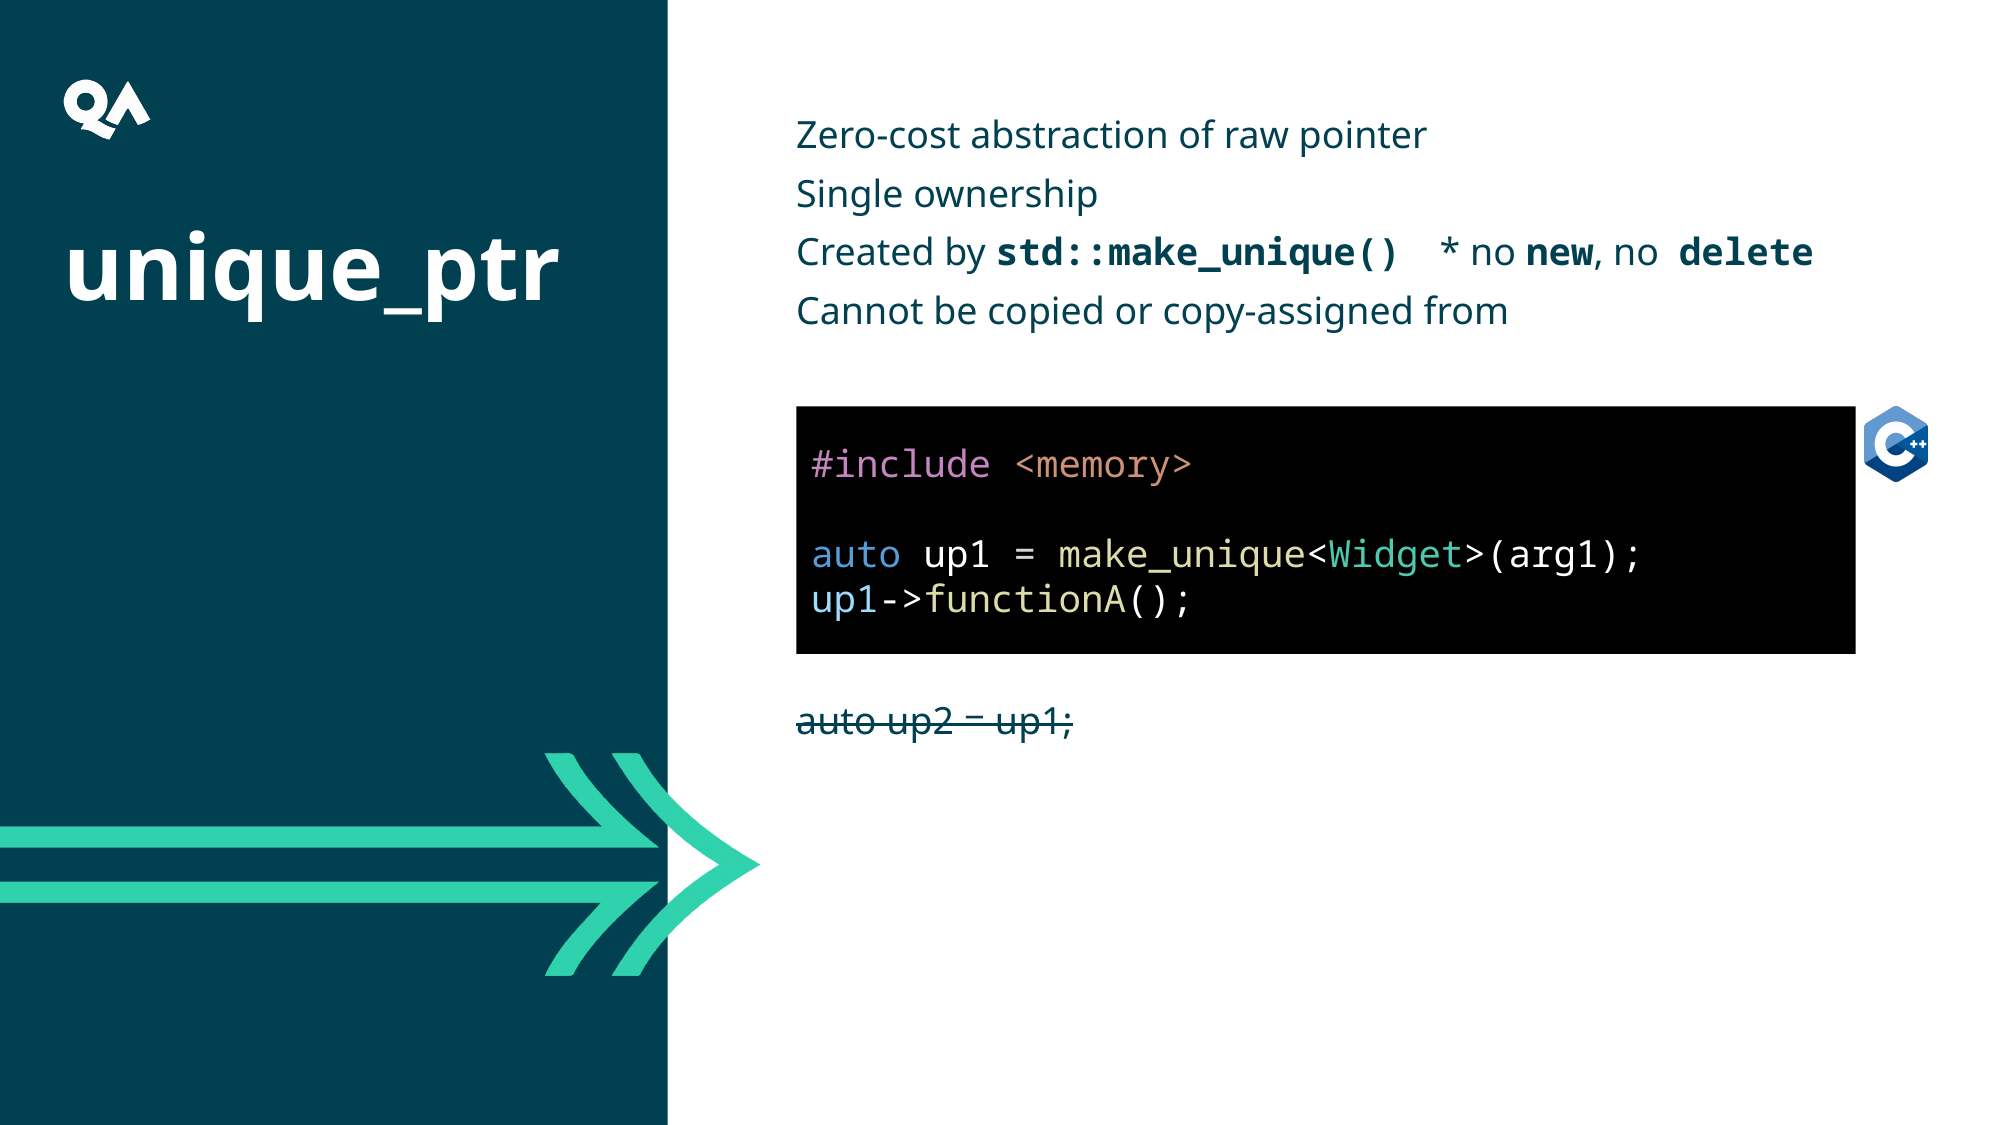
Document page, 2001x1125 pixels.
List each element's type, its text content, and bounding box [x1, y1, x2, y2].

list Zero-cost abstraction of raw pointer Single ownership Created by std::make_unique() * no new, no delete Cannot be copied or copy-assigned from auto up2 = up1; [796, 111, 1937, 783]
picture [0, 882, 657, 975]
picture [107, 83, 149, 124]
picture [613, 727, 775, 995]
picture [1864, 406, 1928, 482]
picture [0, 754, 657, 847]
text_box #include <memory> auto up1 = make_unique<Widget>(arg1); up1->functionA(); [796, 406, 1856, 654]
list unique_ptr [63, 221, 628, 673]
picture [64, 80, 114, 139]
